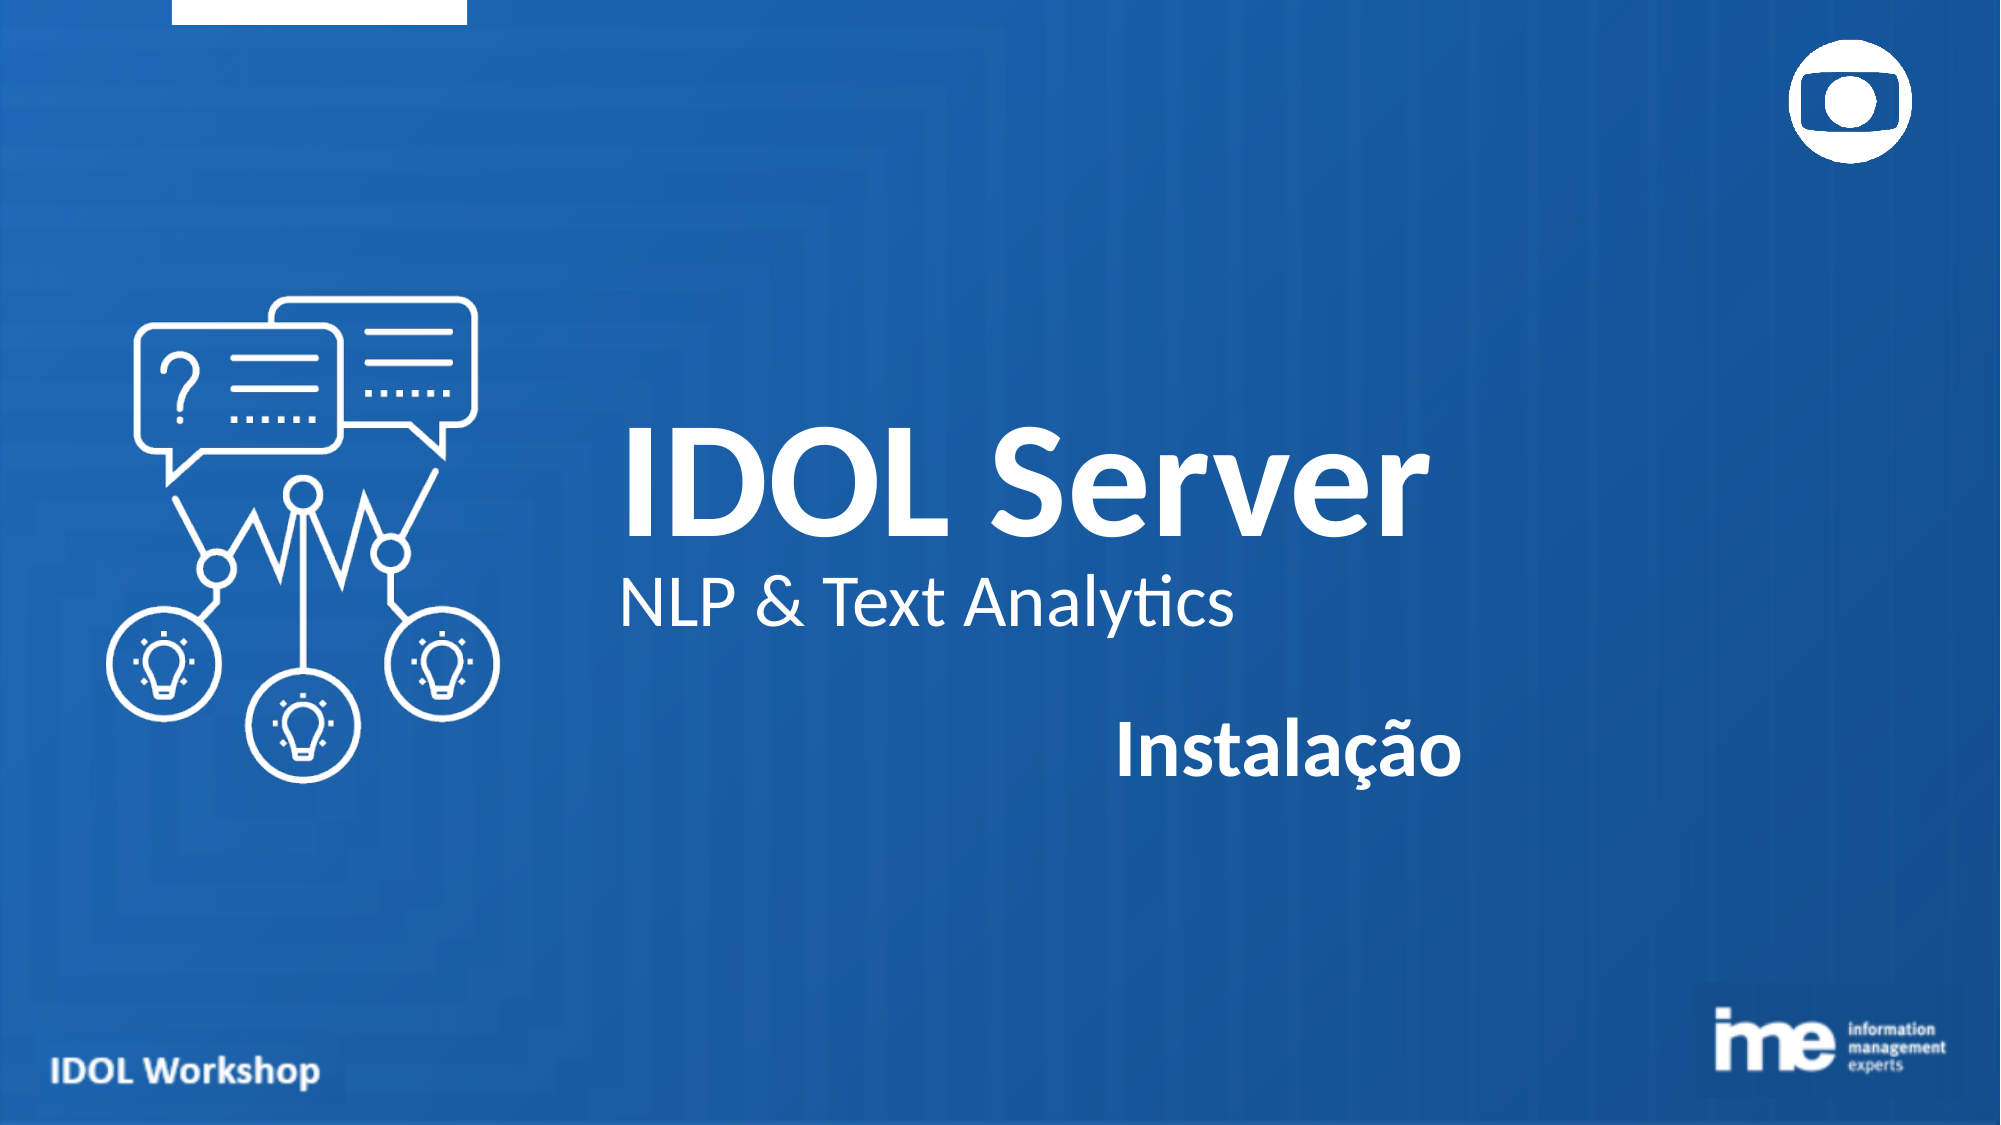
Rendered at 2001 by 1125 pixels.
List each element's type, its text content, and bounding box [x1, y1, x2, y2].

text_box IDOL Server NLP & Text Analytics Instalação [603, 401, 1479, 852]
picture [1760, 29, 1940, 173]
picture [36, 1028, 345, 1118]
picture [19, 258, 584, 822]
picture [1691, 983, 1964, 1098]
